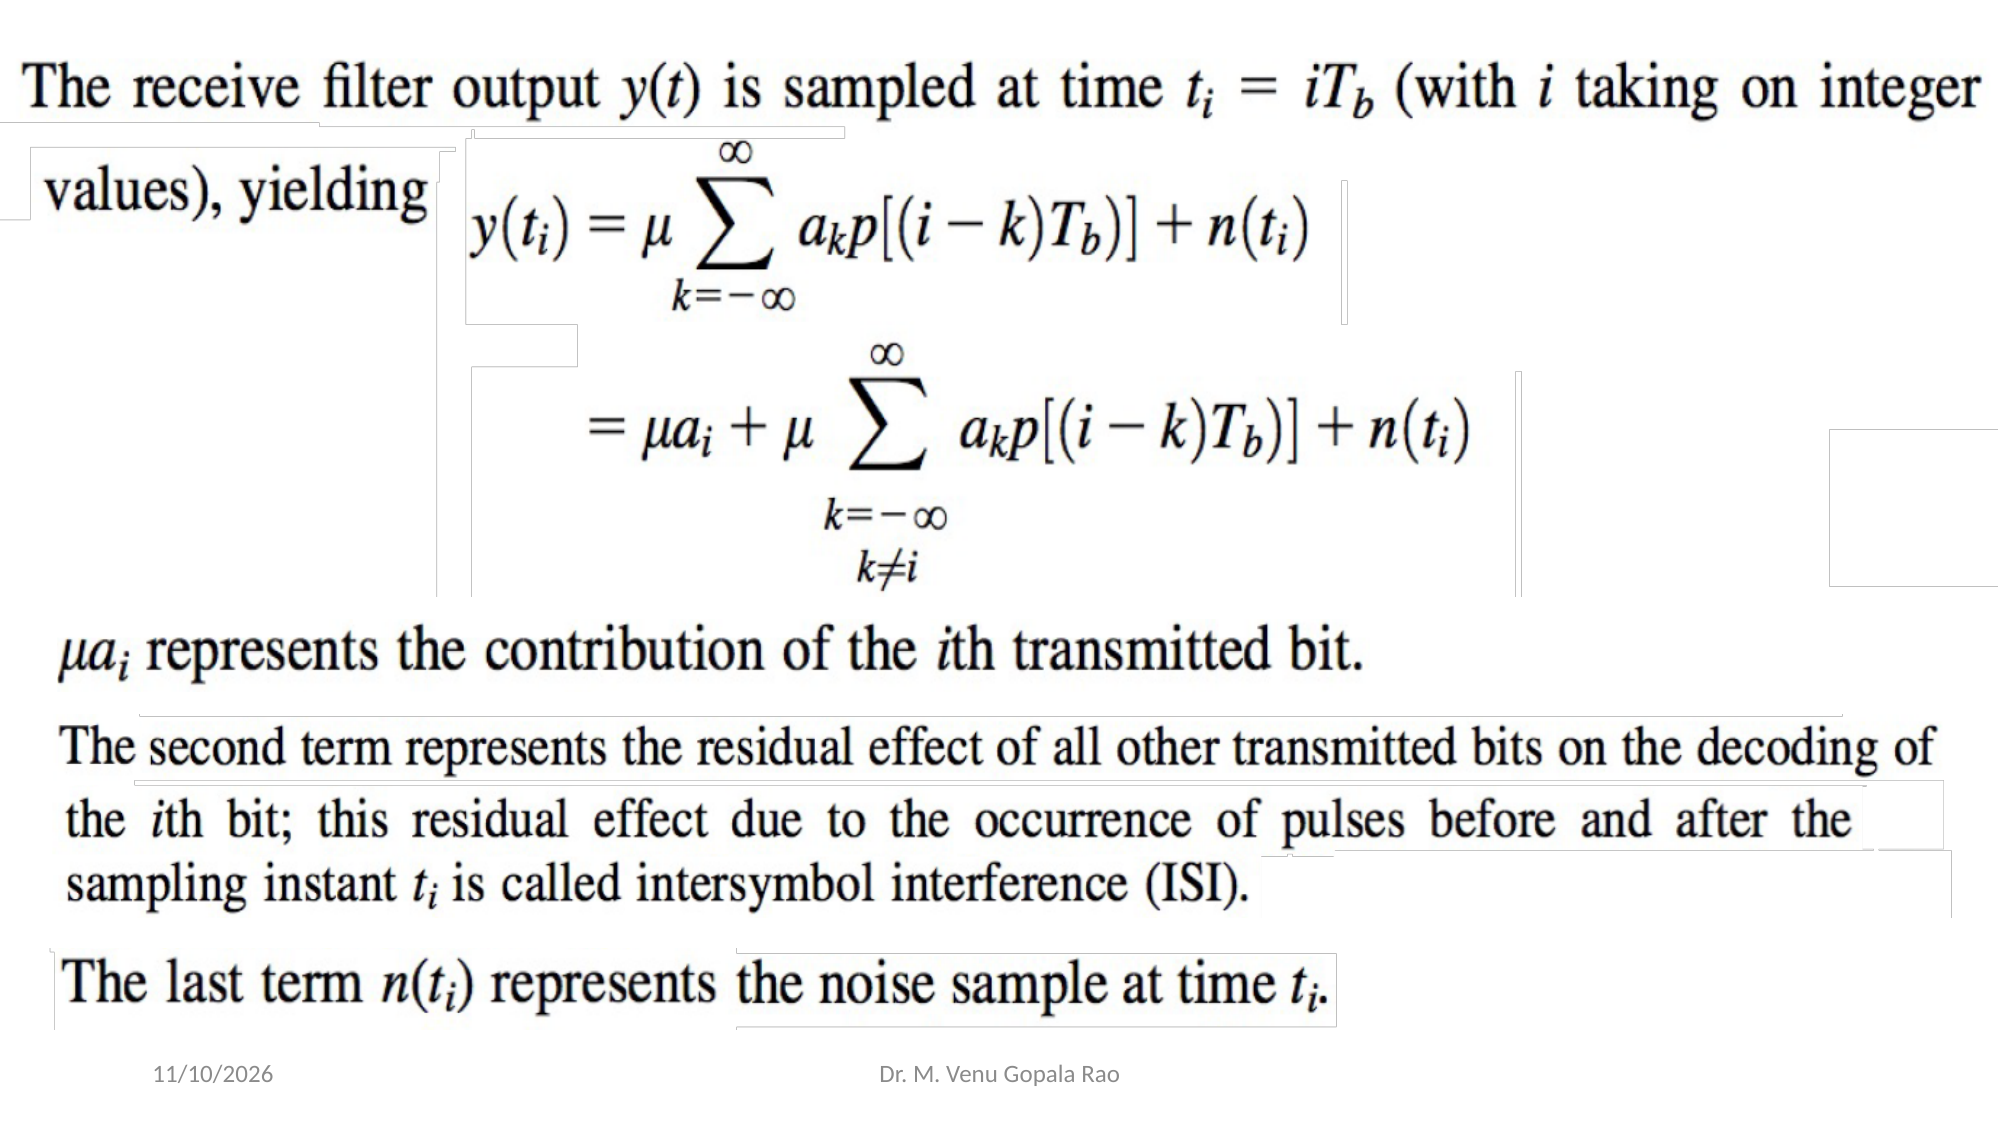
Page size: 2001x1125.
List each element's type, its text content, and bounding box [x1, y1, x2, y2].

picture [57, 619, 1370, 692]
picture [0, 47, 1998, 597]
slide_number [137, 1042, 588, 1103]
picture [46, 948, 1338, 1030]
picture [46, 714, 1954, 918]
footer Dr. M. Venu Gopala Rao [662, 1042, 1338, 1103]
